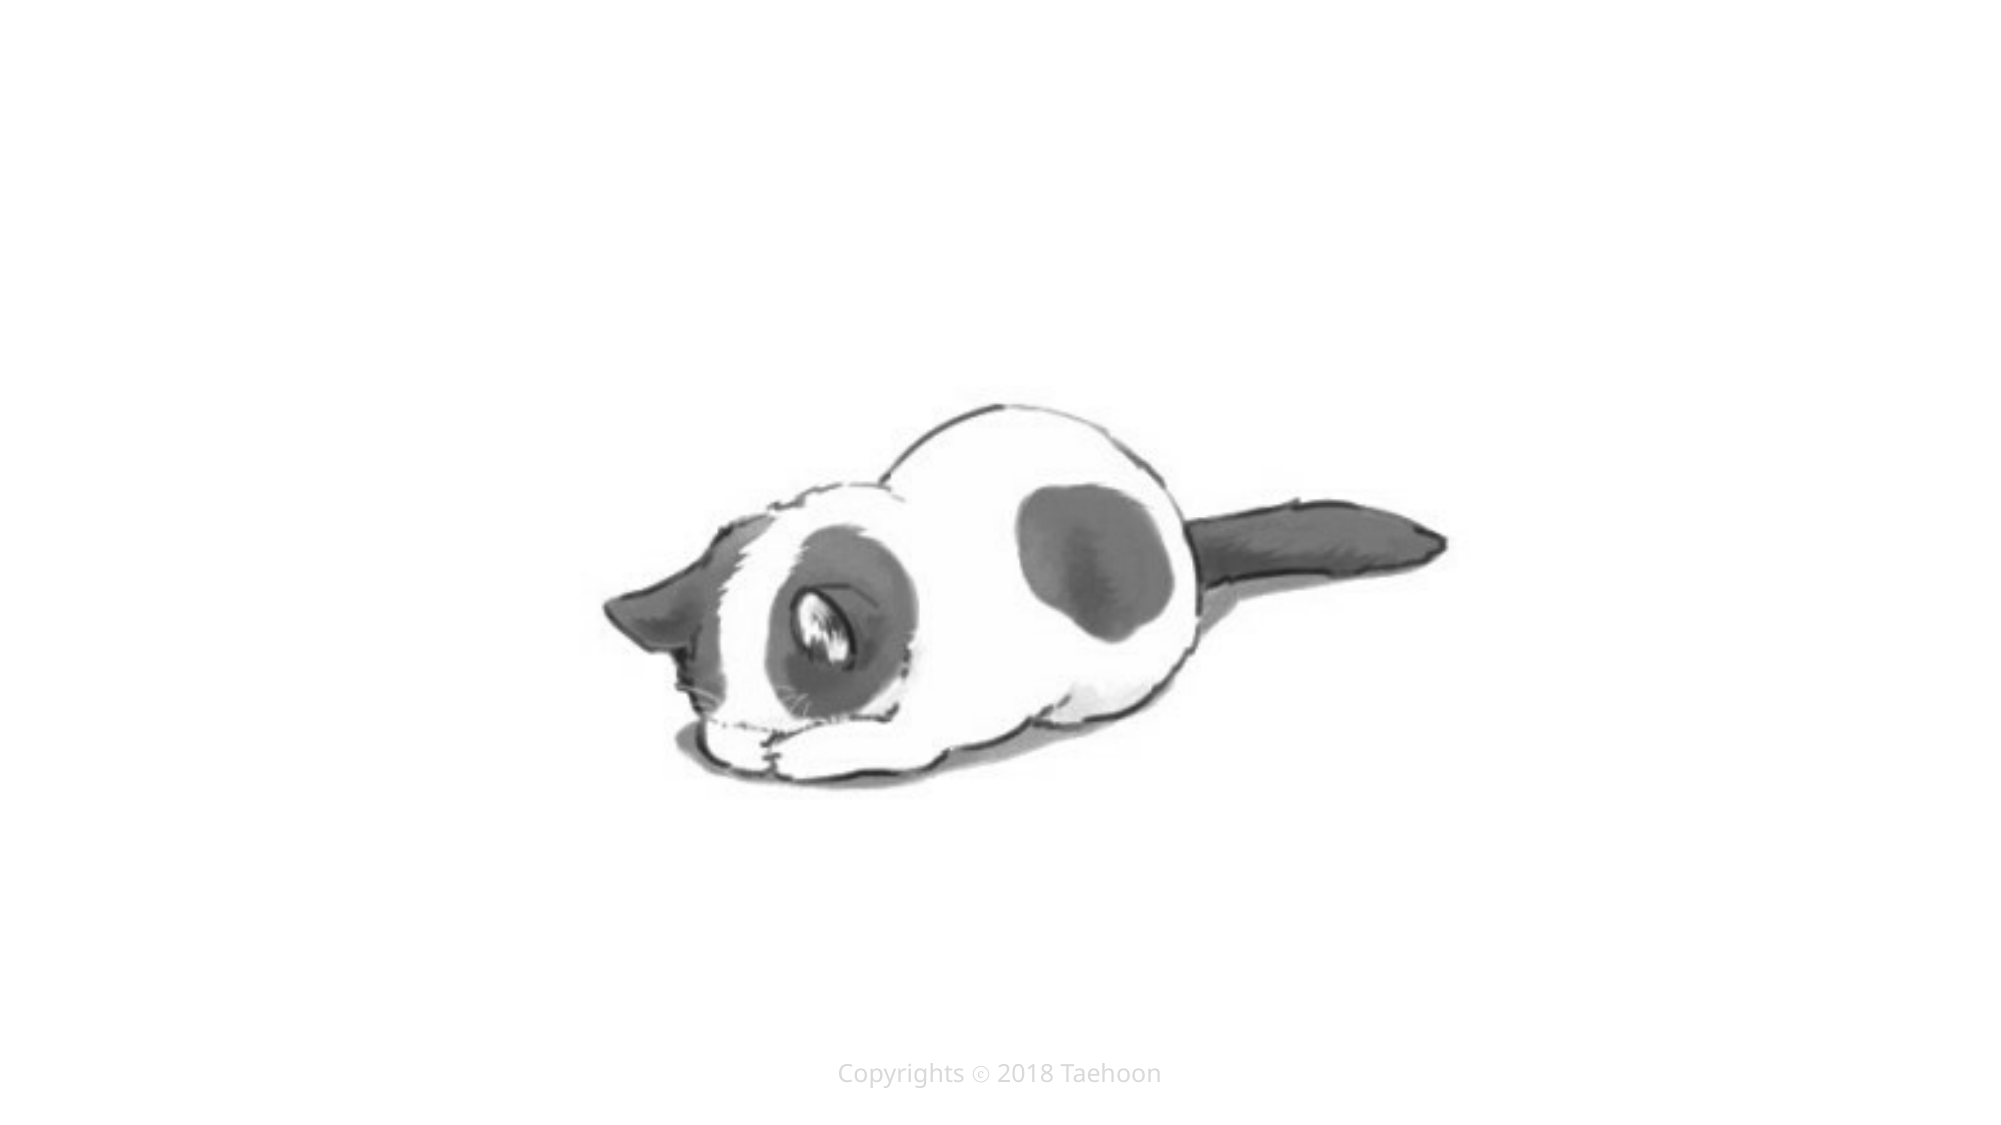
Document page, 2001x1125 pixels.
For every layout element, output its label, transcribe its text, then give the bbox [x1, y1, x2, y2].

picture [458, 201, 1542, 924]
footer Copyrights ⓒ 2018 Taehoon [662, 1042, 1338, 1103]
